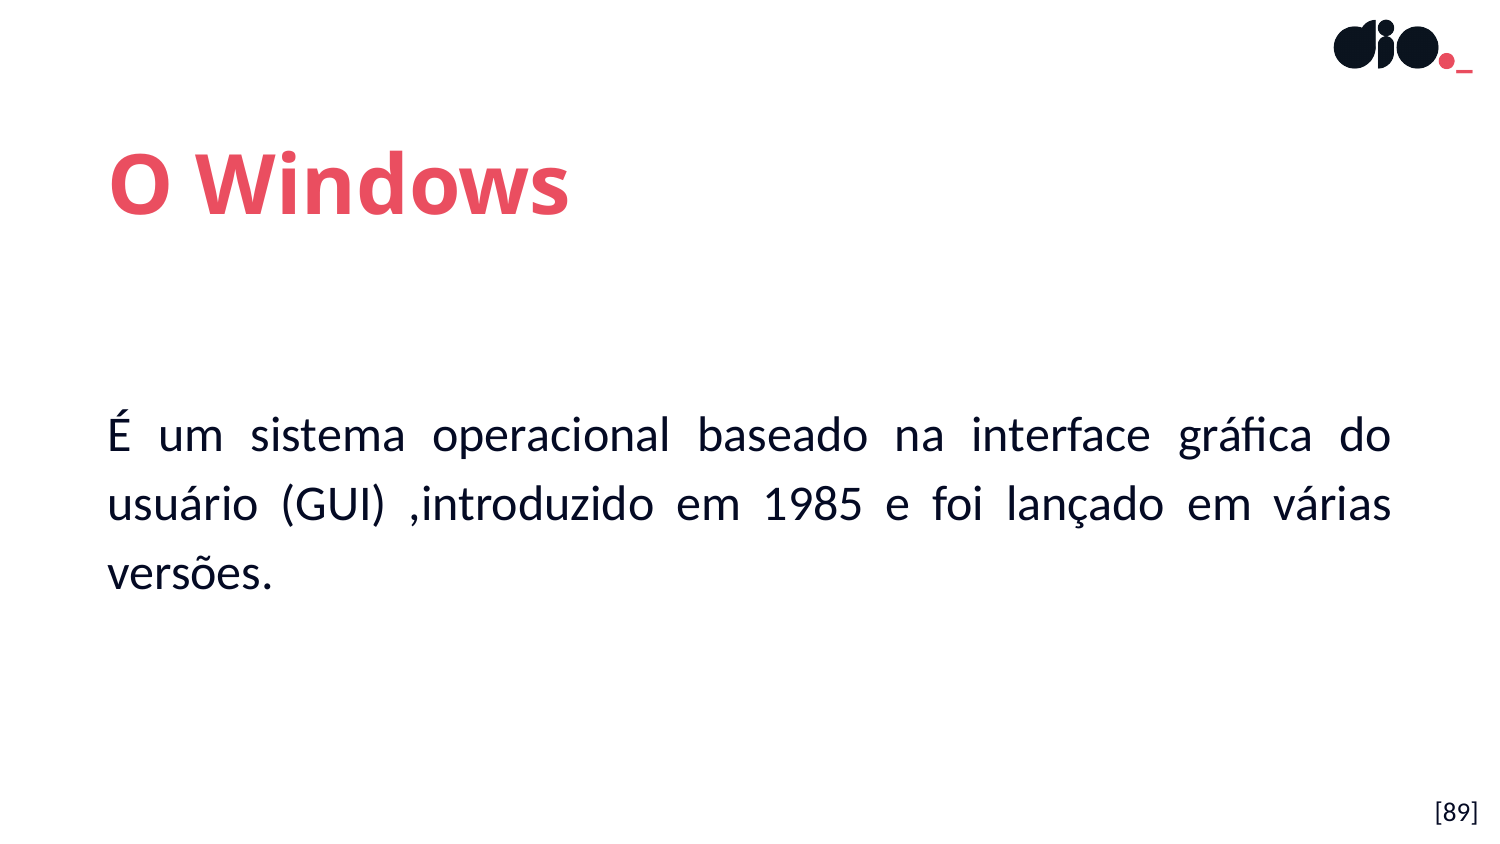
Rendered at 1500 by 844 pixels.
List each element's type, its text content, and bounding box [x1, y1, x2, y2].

picture [1333, 19, 1473, 74]
text_box O Windows [92, 104, 1408, 243]
slide_number [89] [1403, 779, 1494, 844]
text_box É um sistema operacional baseado na interface gráfica do usuário (GUI) ,introduzido em 1985 e foi lançado em várias versões. [92, 243, 1408, 749]
